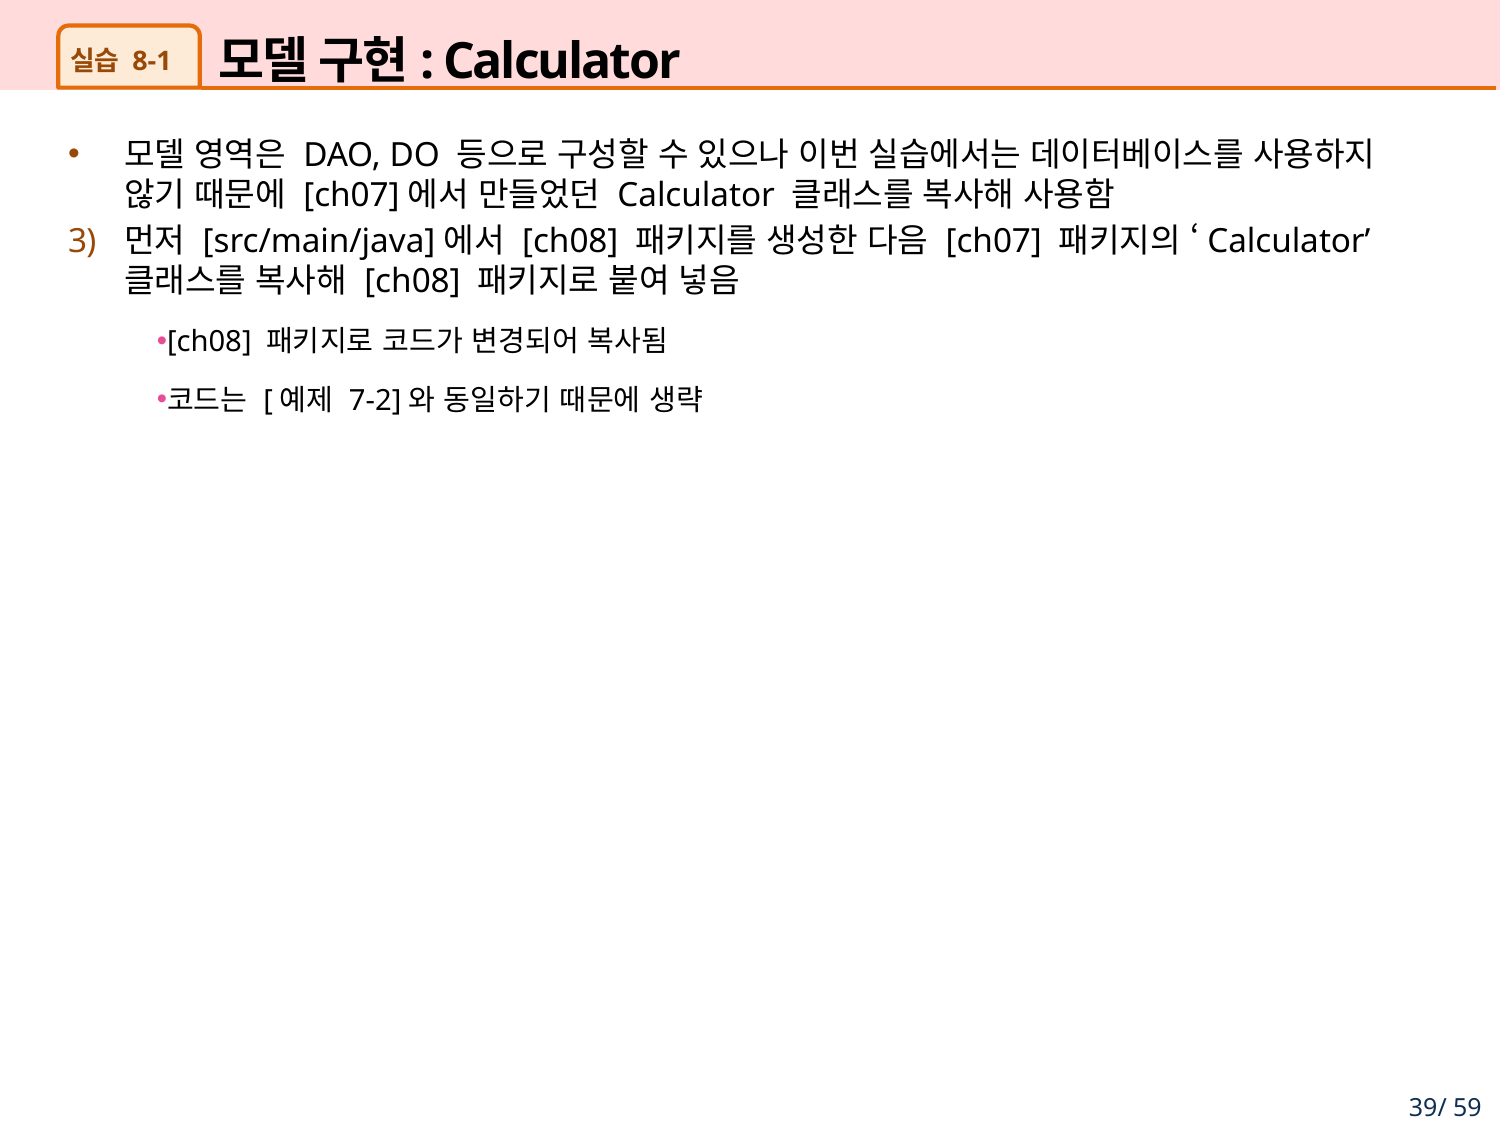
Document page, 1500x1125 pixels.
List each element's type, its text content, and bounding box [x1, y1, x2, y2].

list 모델 영역은 DAO, DO 등으로 구성할 수 있으나 이번 실습에서는 데이터베이스를 사용하지 않기 때문에 [ch07]에서 만들었던 Calculator 클래스를 복사해 사용함 먼저 [src/main/java]에서 [ch08] 패키지를 생성한 다음 [ch07] 패키지의 ‘Calculator’ 클래스를 복사해 [ch08] 패키지로 붙여 넣음 [ch08] 패키지로 코드가 변경되어 복사됨 코드는 [예제 7-2]와 동일하기 때문에 생략 [53, 125, 1425, 1005]
text_box 실습 8-1 [55, 35, 206, 83]
title 모델 구현: Calculator [203, 19, 1365, 97]
